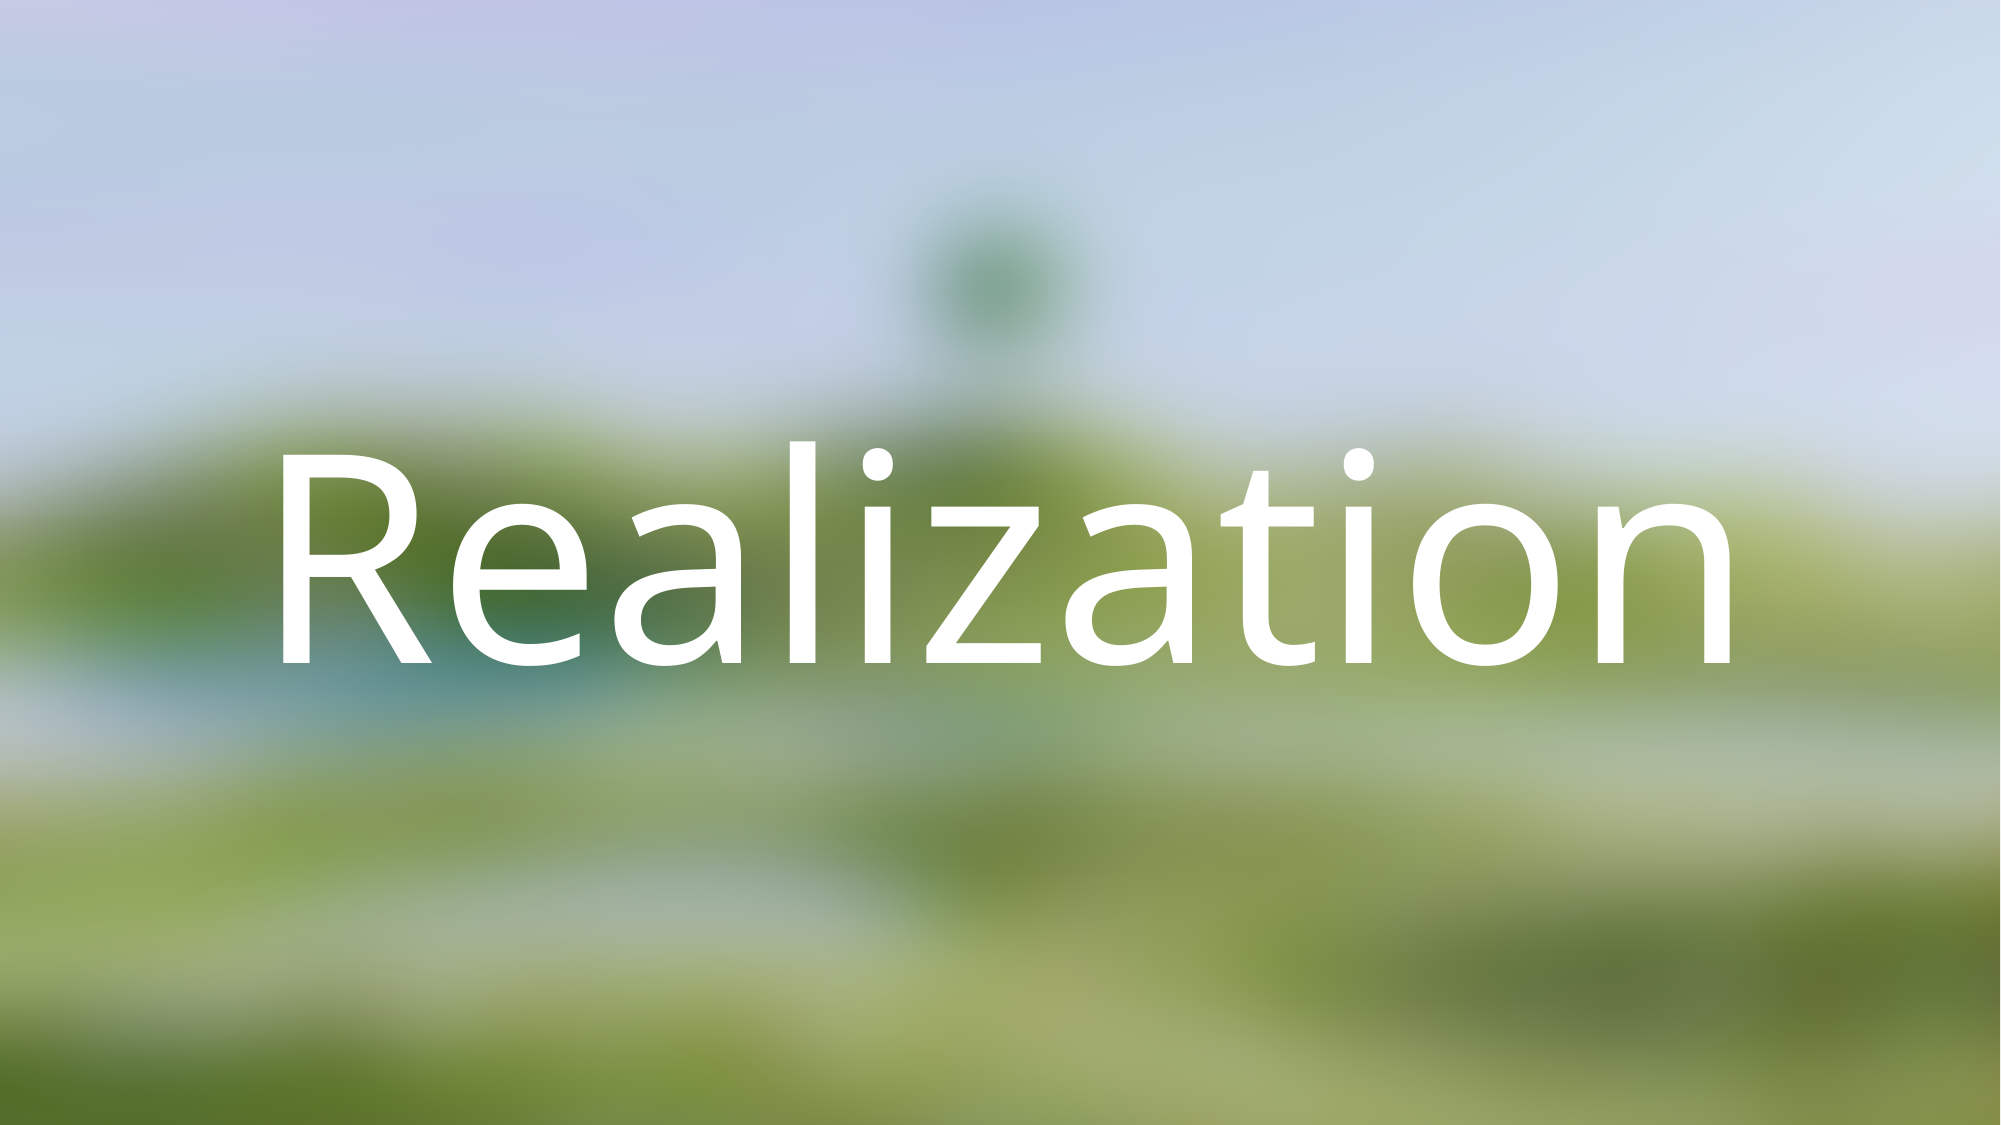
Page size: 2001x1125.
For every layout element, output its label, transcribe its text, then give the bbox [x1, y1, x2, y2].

text_box Realization [23, 364, 1987, 732]
text_box [0, 0, 2000, 1125]
